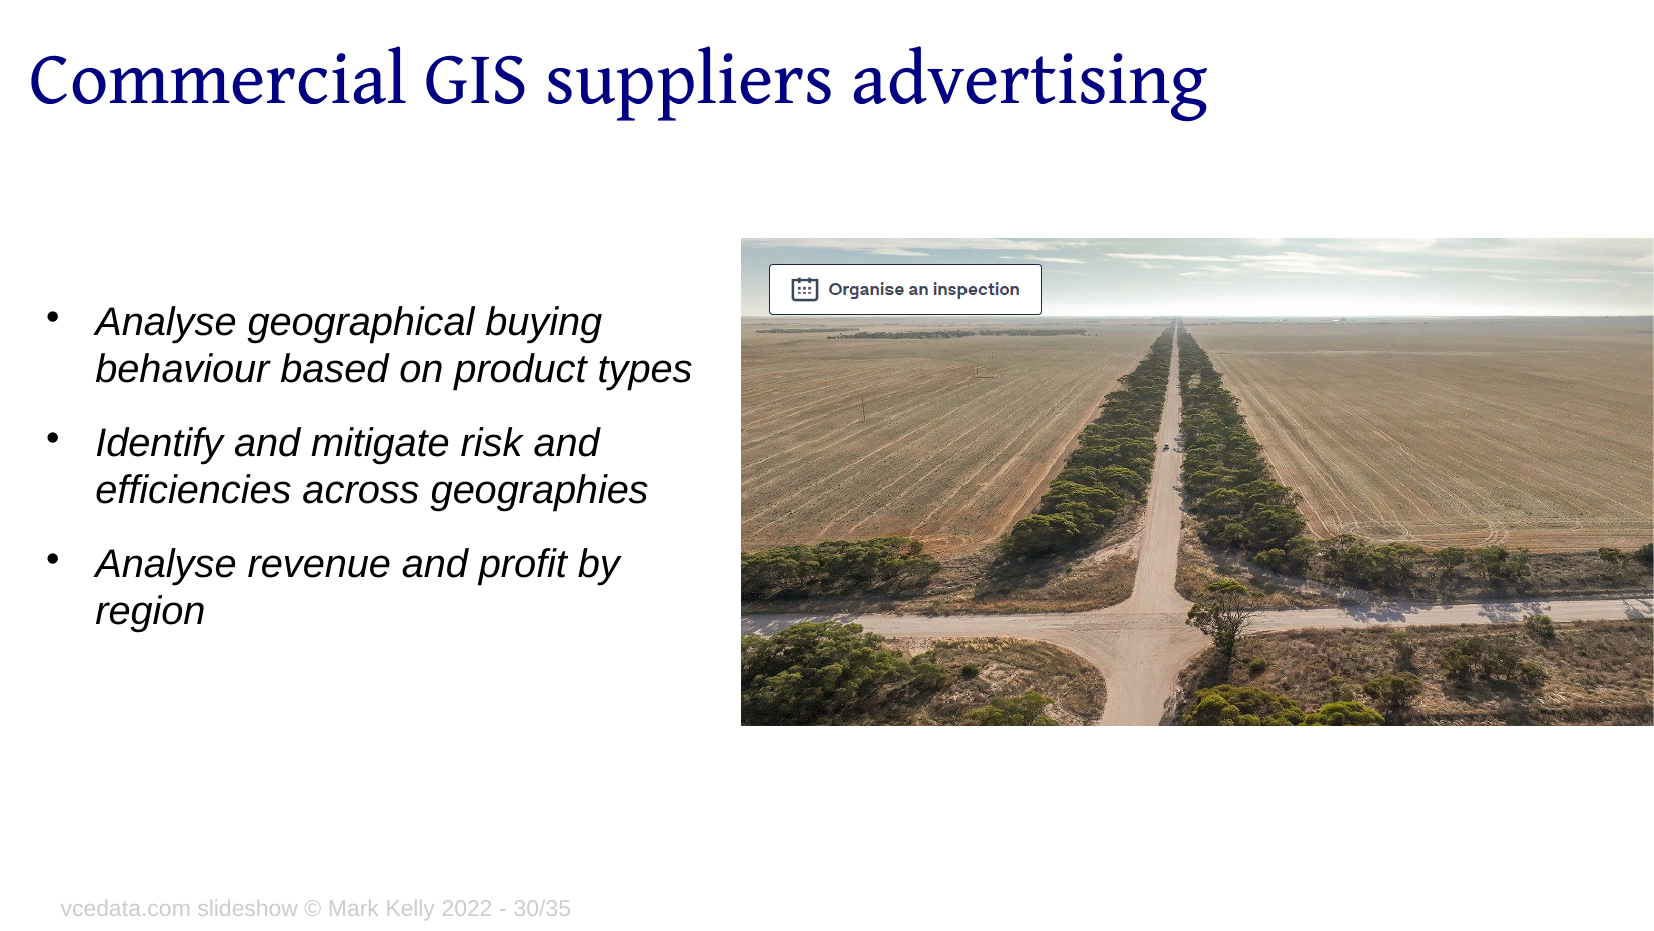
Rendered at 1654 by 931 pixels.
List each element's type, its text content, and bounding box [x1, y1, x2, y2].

title Commercial GIS suppliers advertising [29, 29, 1329, 118]
text_box vcedata.com slideshow © Mark Kelly 2022 - <number>/35 [0, 885, 803, 930]
list Analyse geographical buying behaviour based on product types Identify and mitigate risk and efficiencies across geographies Analyse revenue and profit by region [29, 295, 709, 680]
picture [737, 235, 1654, 726]
